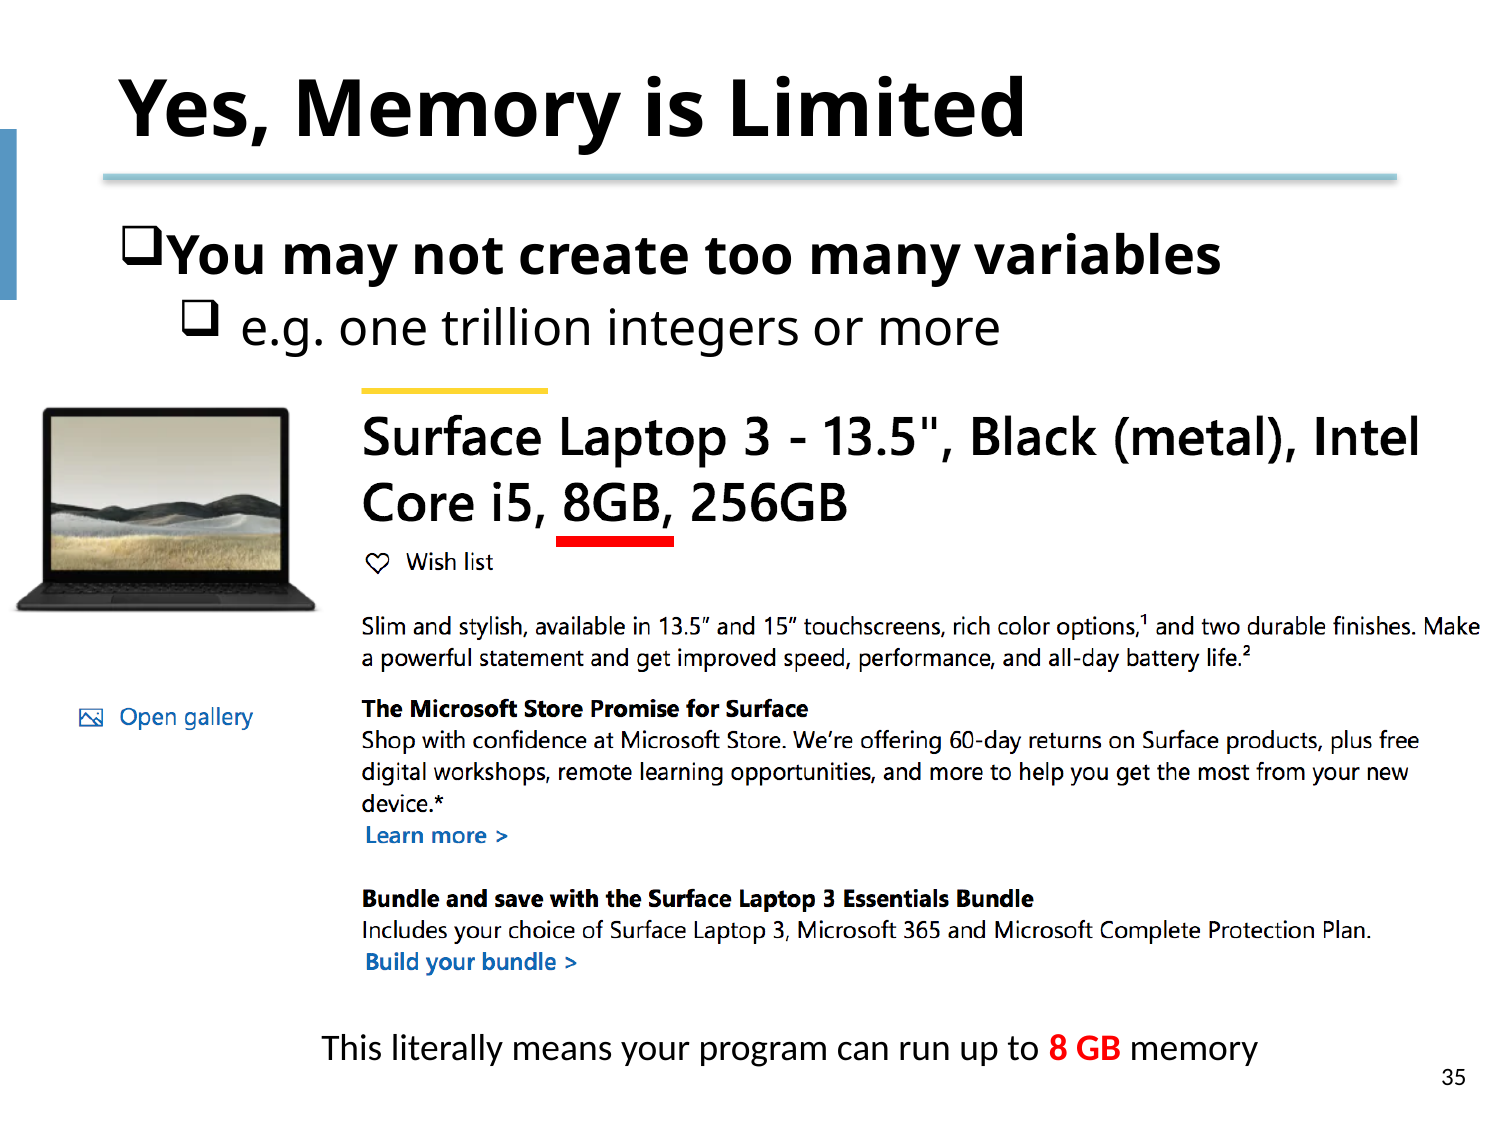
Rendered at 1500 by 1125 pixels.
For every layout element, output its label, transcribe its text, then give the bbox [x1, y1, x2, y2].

picture [0, 388, 1500, 994]
list You may not create too many variables e.g. one trillion integers or more [103, 212, 1397, 387]
slide_number 35 [1131, 1045, 1482, 1106]
title Yes, Memory is Limited [103, 25, 1397, 185]
text_box This literally means your program can run up to 8 GB memory [306, 1015, 1274, 1076]
